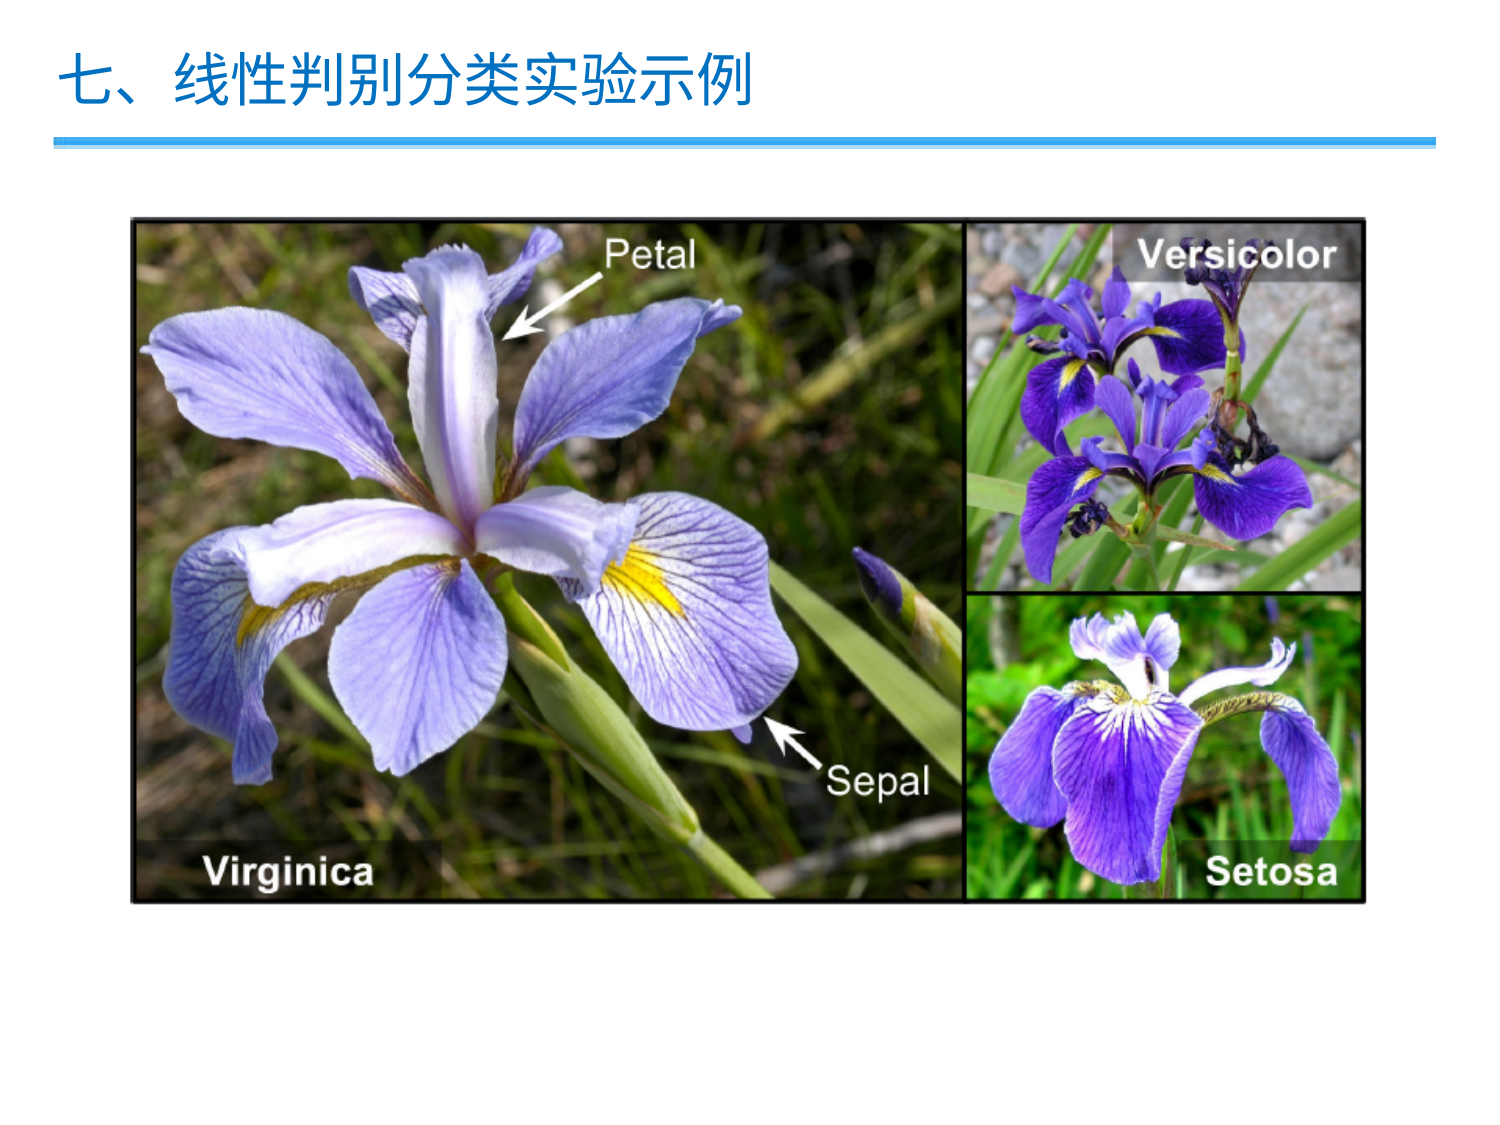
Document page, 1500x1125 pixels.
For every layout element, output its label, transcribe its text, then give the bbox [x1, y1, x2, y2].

picture [53, 137, 1436, 149]
picture [118, 207, 1382, 918]
list 七、线性判别分类实验示例 [41, 31, 1459, 126]
